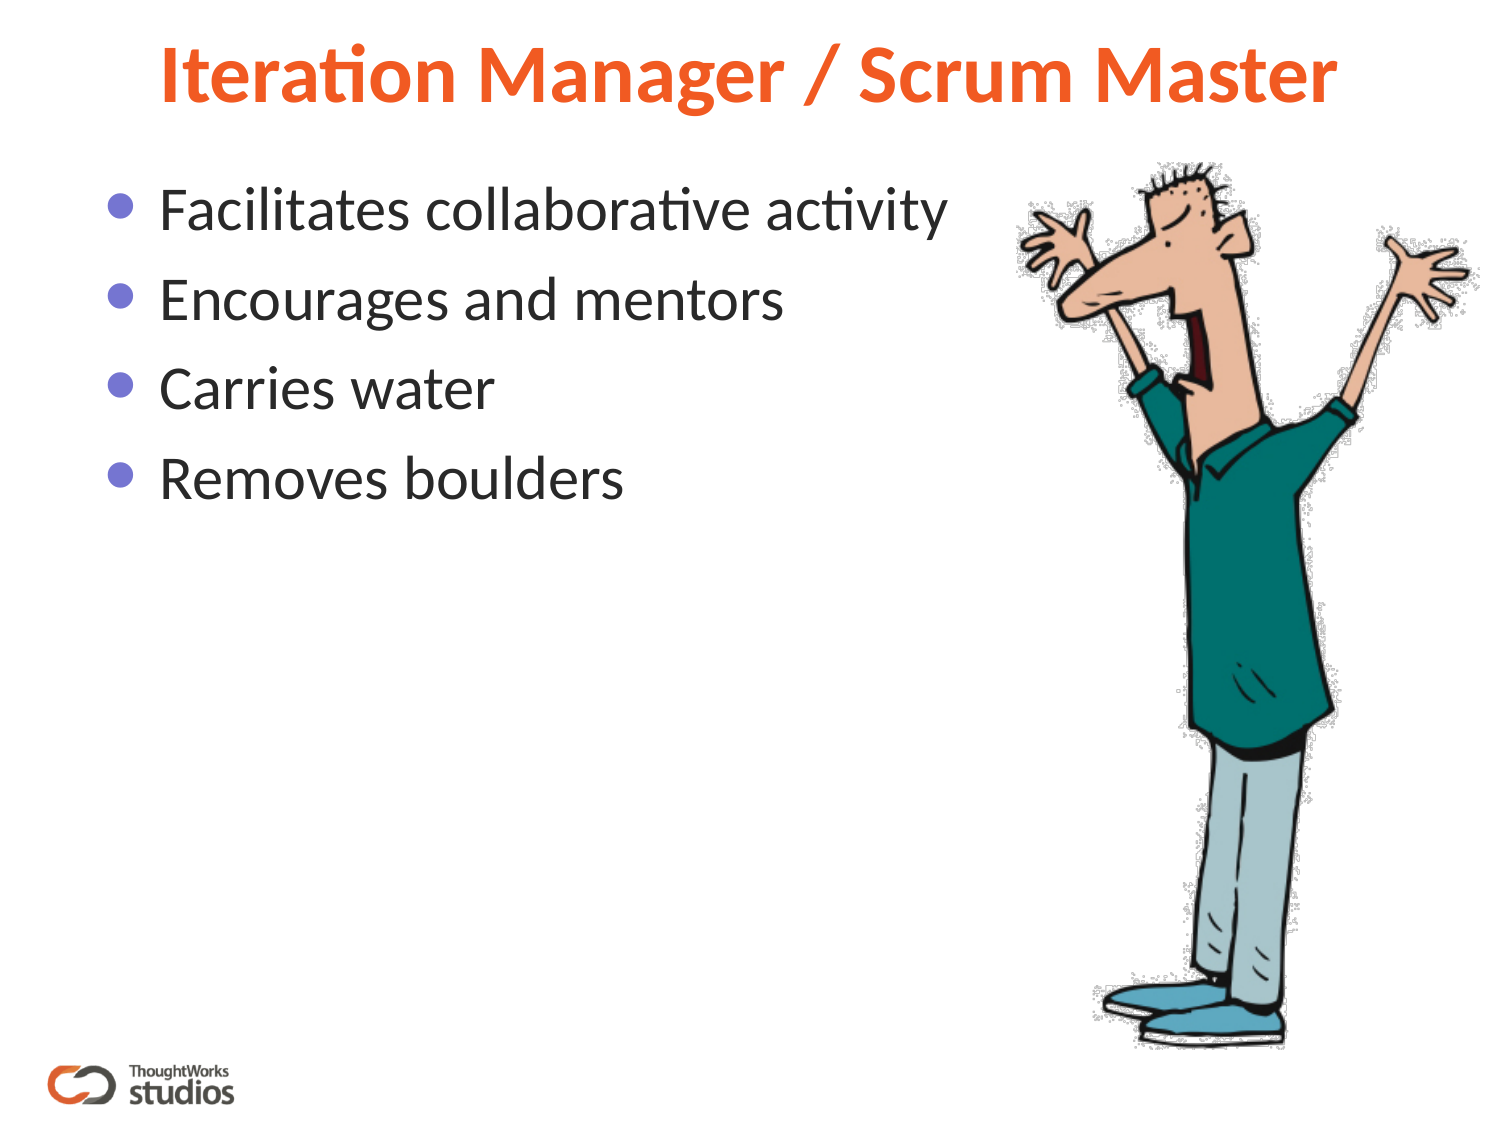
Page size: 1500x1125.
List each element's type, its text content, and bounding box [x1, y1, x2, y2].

picture [46, 1063, 235, 1105]
list Facilitates collaborative activity Encourages and mentors Carries water Removes boulders [99, 163, 1013, 1022]
picture [1016, 162, 1480, 1051]
title Iteration Manager / Scrum Master [60, 0, 1440, 138]
